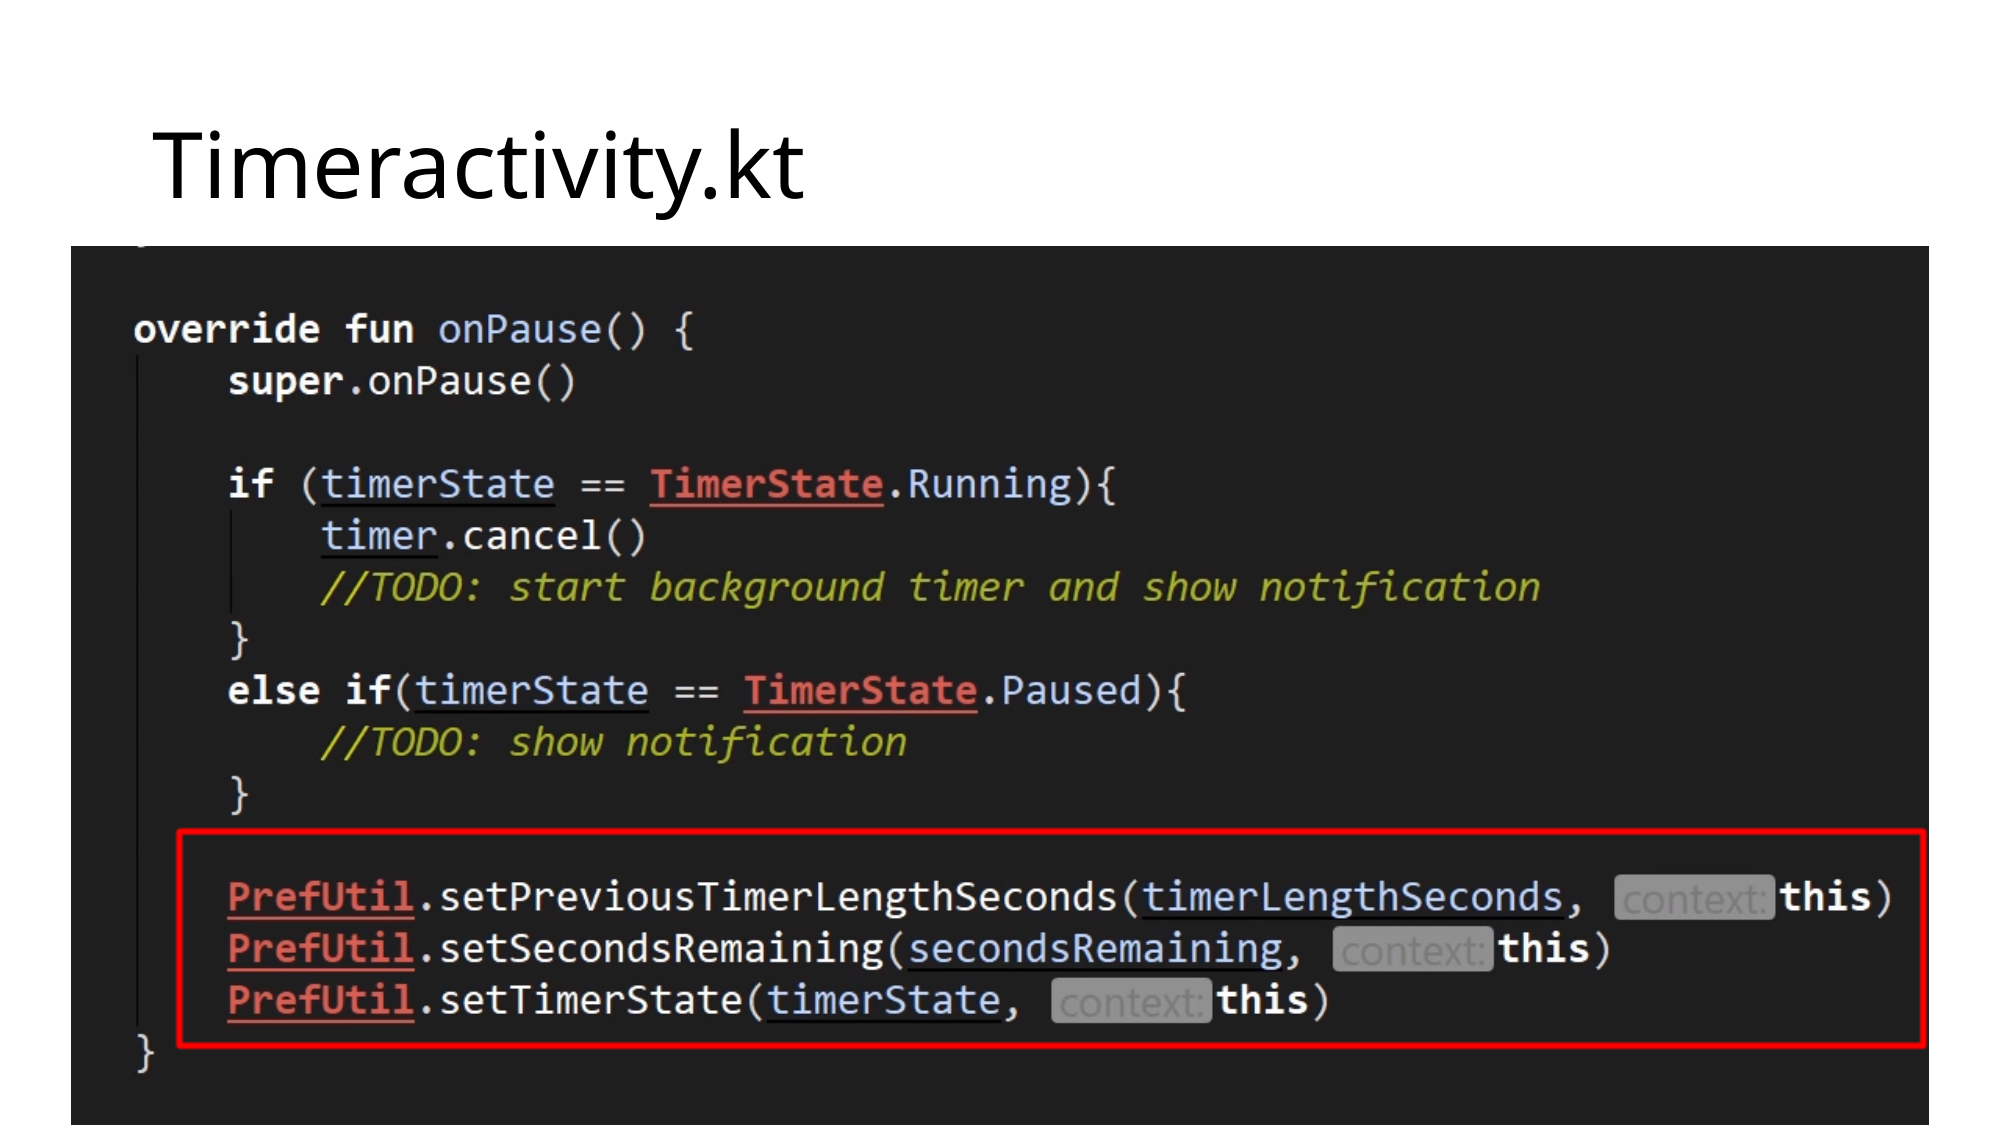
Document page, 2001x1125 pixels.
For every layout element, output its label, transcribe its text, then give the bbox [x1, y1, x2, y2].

title Timeractivity.kt [137, 59, 1863, 246]
picture [71, 246, 1929, 1125]
